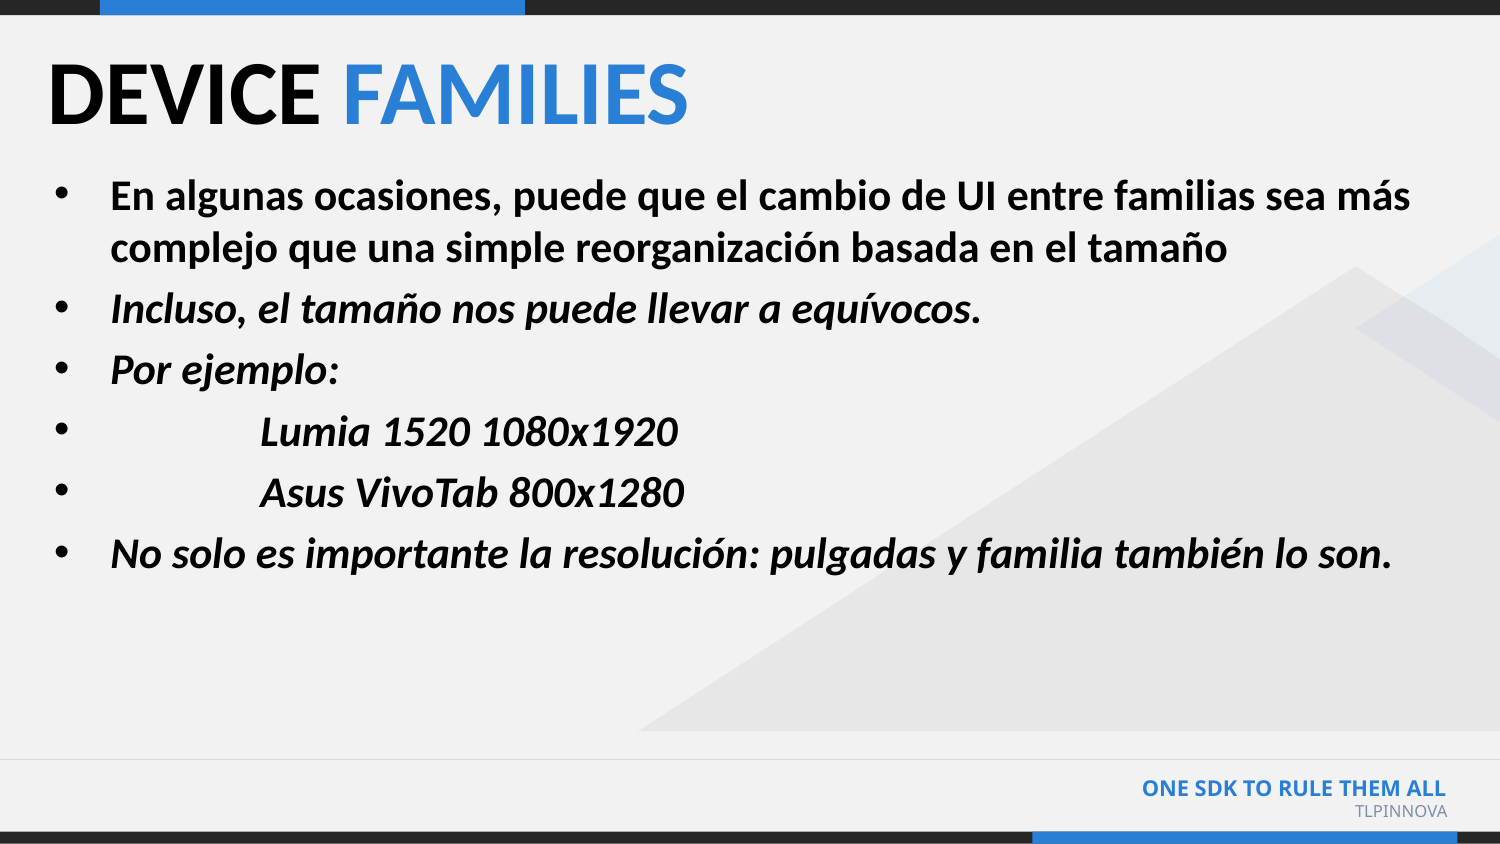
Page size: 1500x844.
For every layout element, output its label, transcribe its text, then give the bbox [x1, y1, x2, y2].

list En algunas ocasiones, puede que el cambio de UI entre familias sea más complejo que una simple reorganización basada en el tamaño Incluso, el tamaño nos puede llevar a equívocos. Por ejemplo: Lumia 1520 1080x1920 Asus VivoTab 800x1280 No solo es importante la resolución: pulgadas y familia también lo son. [31, 148, 1500, 844]
title DEVICE FAMILIES [33, 25, 1467, 147]
